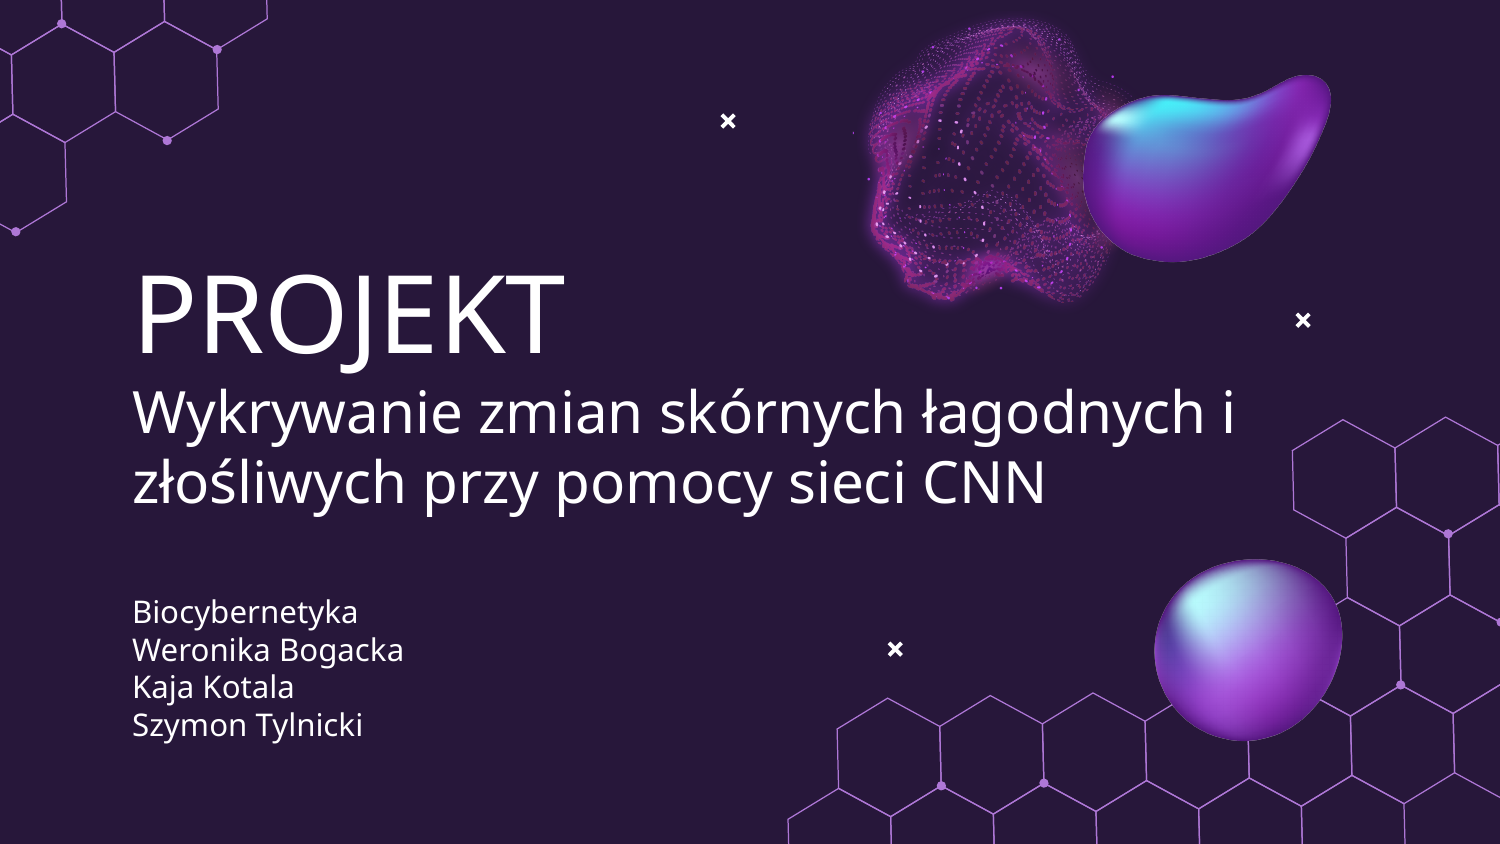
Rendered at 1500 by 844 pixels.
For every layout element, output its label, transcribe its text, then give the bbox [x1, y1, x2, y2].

picture [852, 11, 1371, 315]
picture [1130, 533, 1371, 766]
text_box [1296, 313, 1310, 327]
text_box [888, 642, 902, 656]
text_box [721, 114, 735, 128]
title PROJEKT Wykrywanie zmian skórnych łagodnych i złośliwych przy pomocy sieci CNN [116, 206, 1271, 530]
subtitle Biocybernetyka Weronika Bogacka Kaja Kotala Szymon Tylnicki [116, 577, 860, 638]
